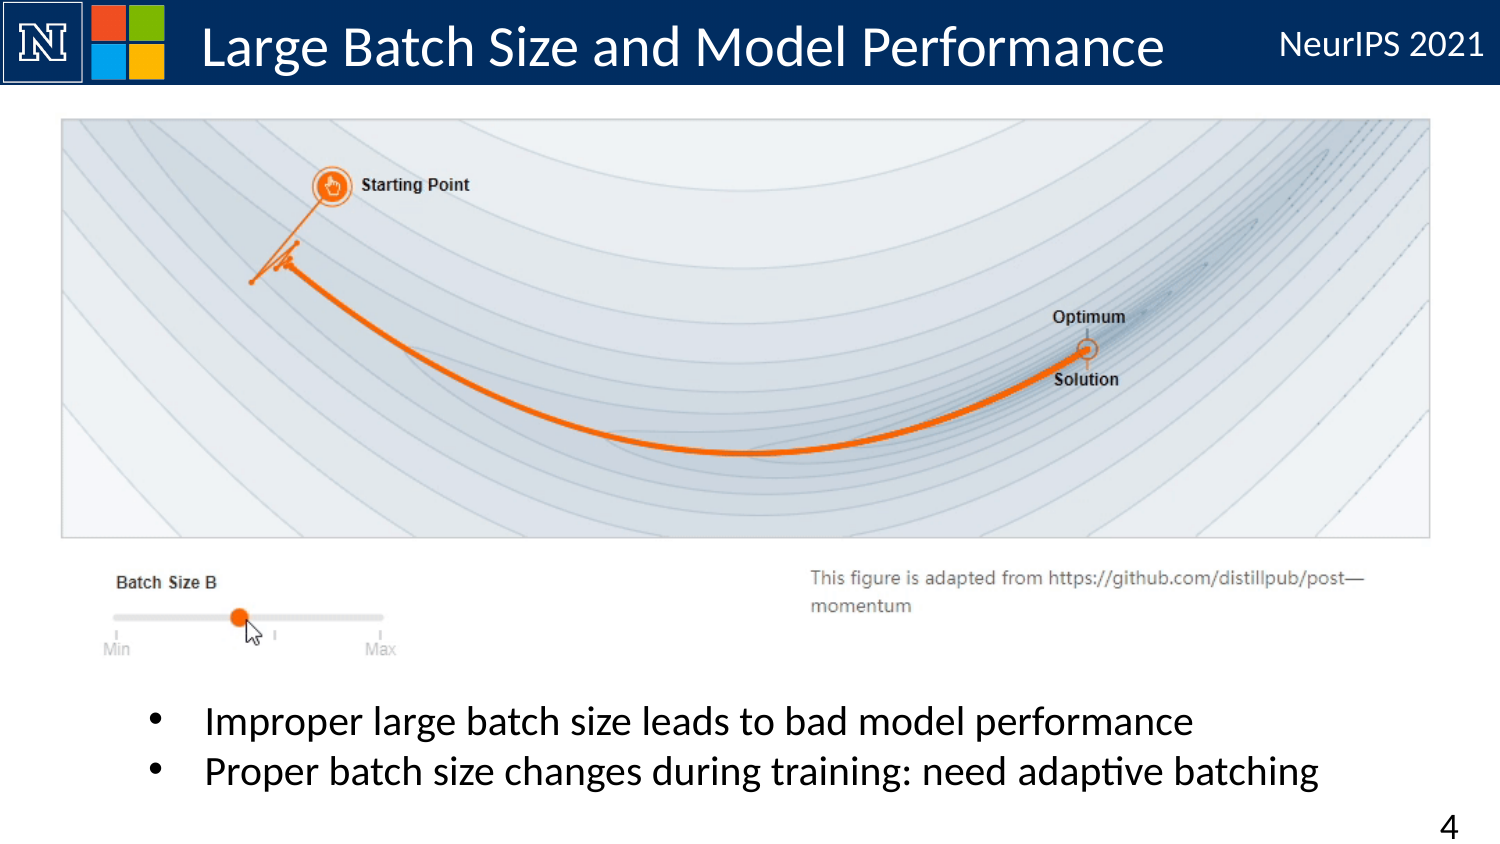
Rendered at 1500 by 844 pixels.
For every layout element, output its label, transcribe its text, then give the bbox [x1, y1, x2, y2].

slide_number 4 [1425, 794, 1500, 840]
text_box Improper large batch size leads to bad model performance Proper batch size changes during training: need adaptive batching [133, 694, 1367, 801]
picture [0, 0, 1500, 85]
picture [0, 102, 1500, 687]
title Large Batch Size and Model Performance [186, 8, 1284, 77]
